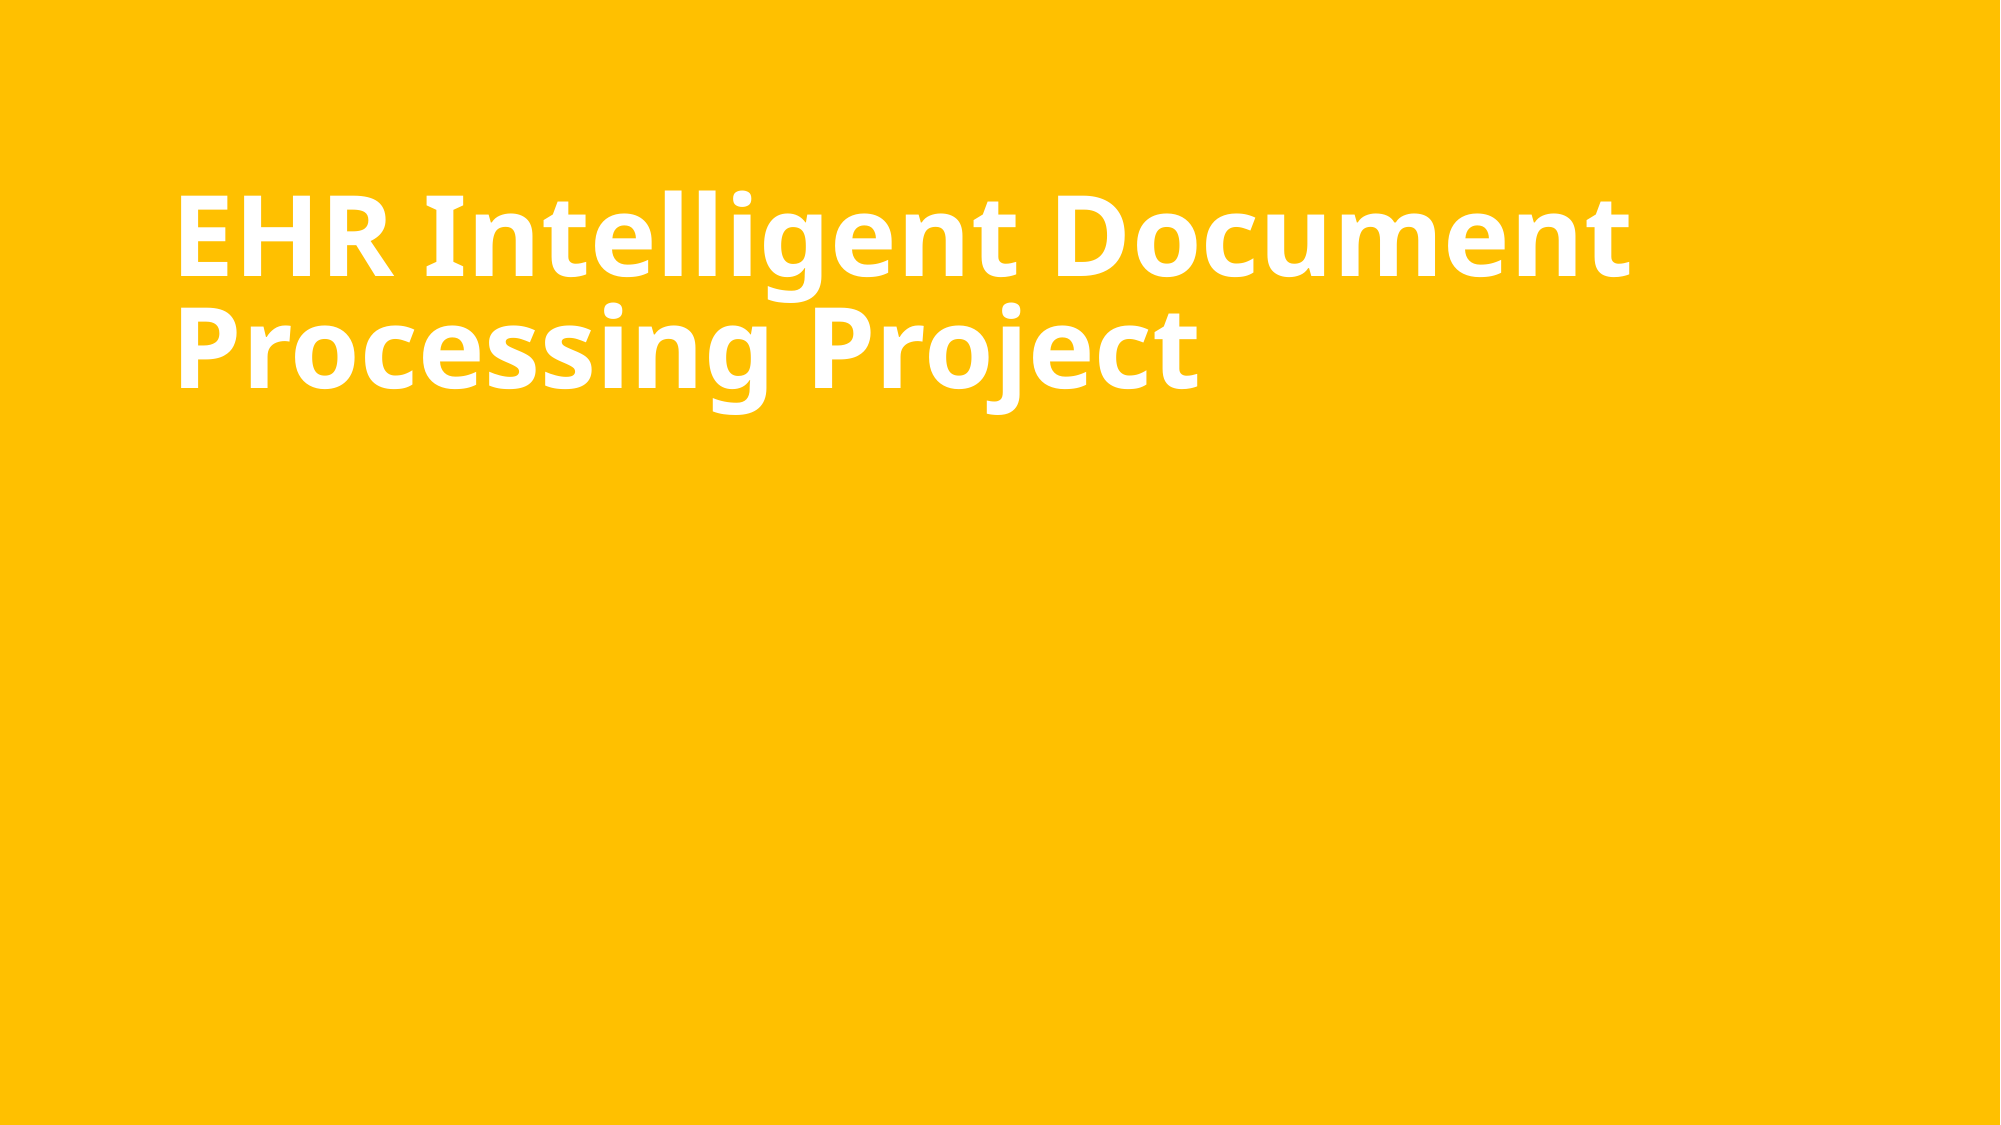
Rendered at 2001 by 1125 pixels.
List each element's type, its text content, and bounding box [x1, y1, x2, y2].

title EHR Intelligent Document Processing Project [156, 178, 1905, 946]
